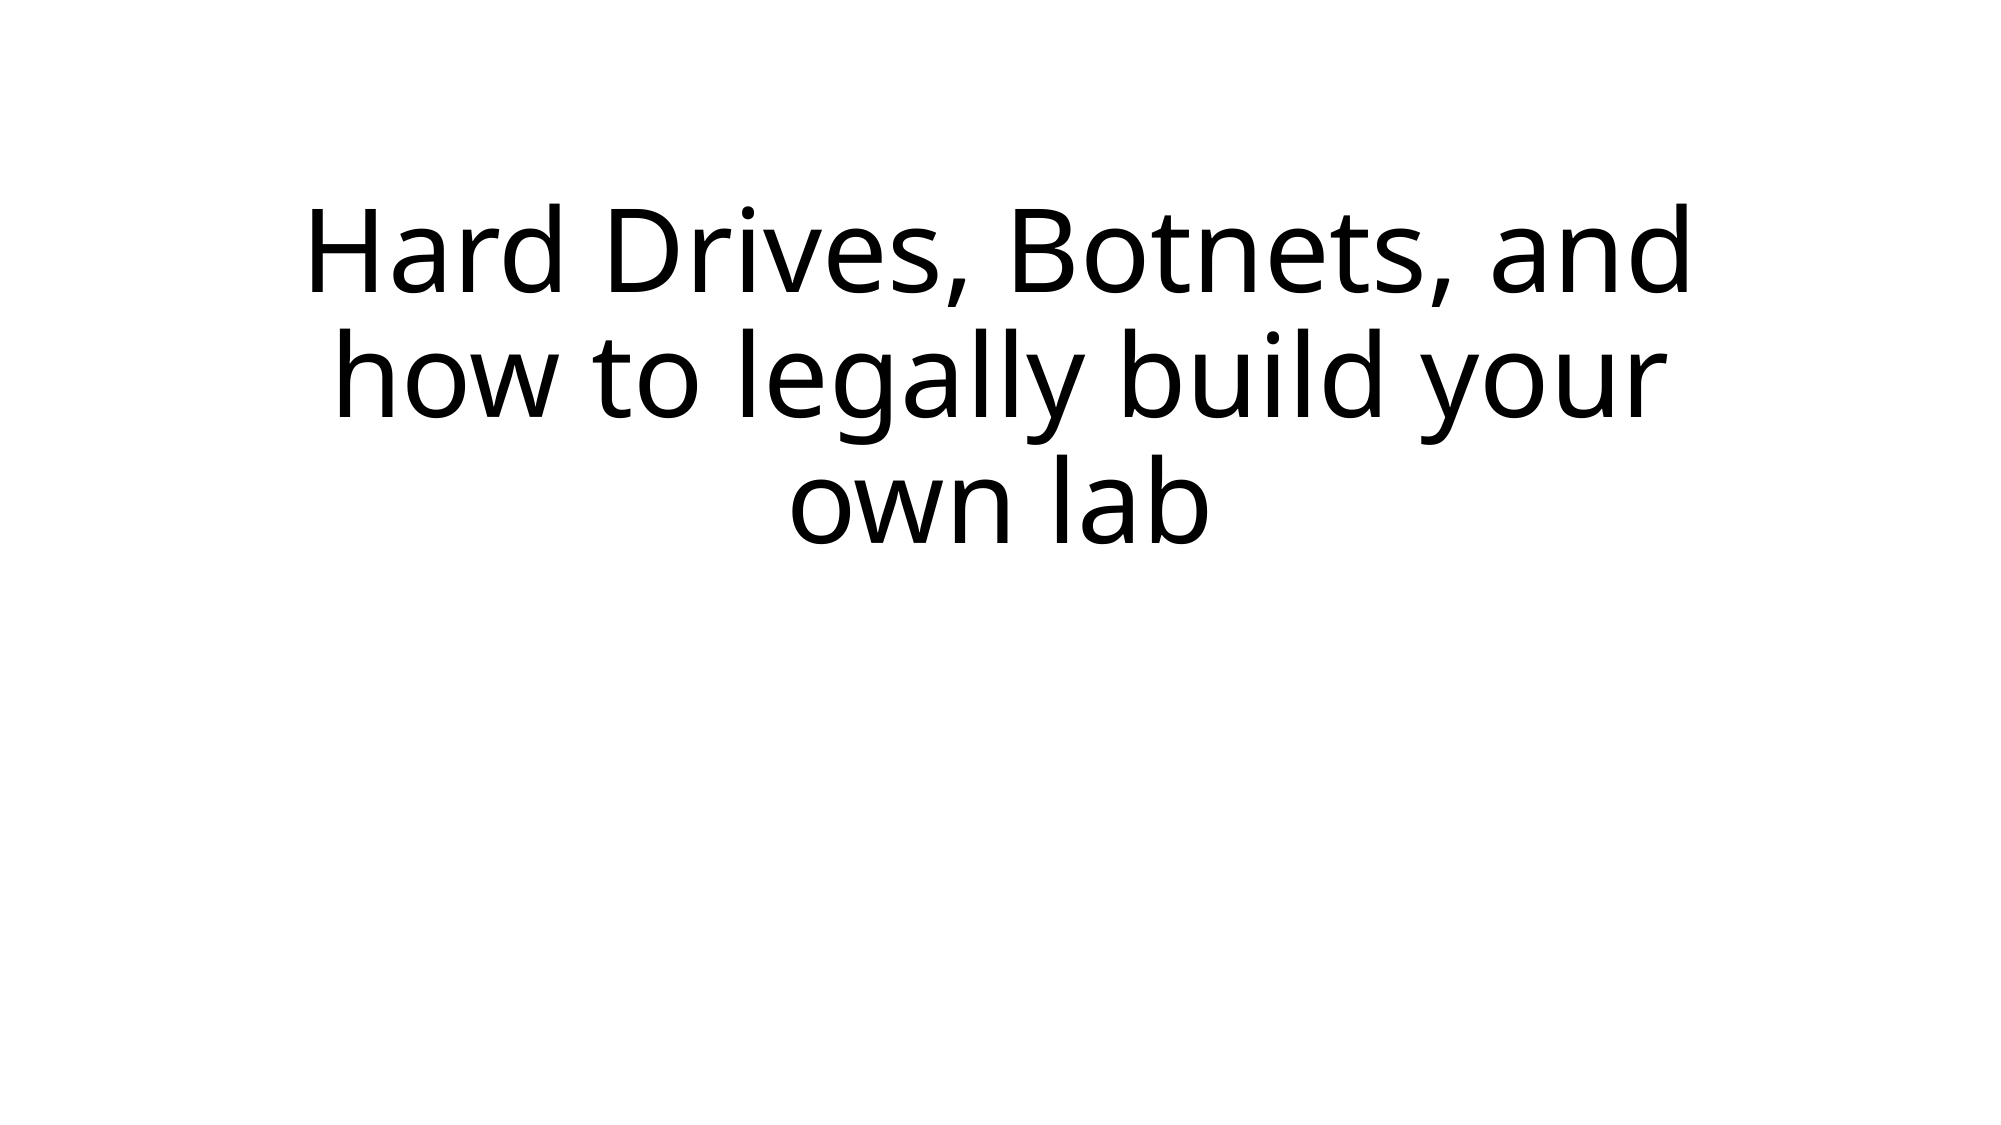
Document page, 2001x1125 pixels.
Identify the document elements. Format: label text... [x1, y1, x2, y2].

title Hard Drives, Botnets, and how to legally build your own lab [249, 184, 1750, 576]
